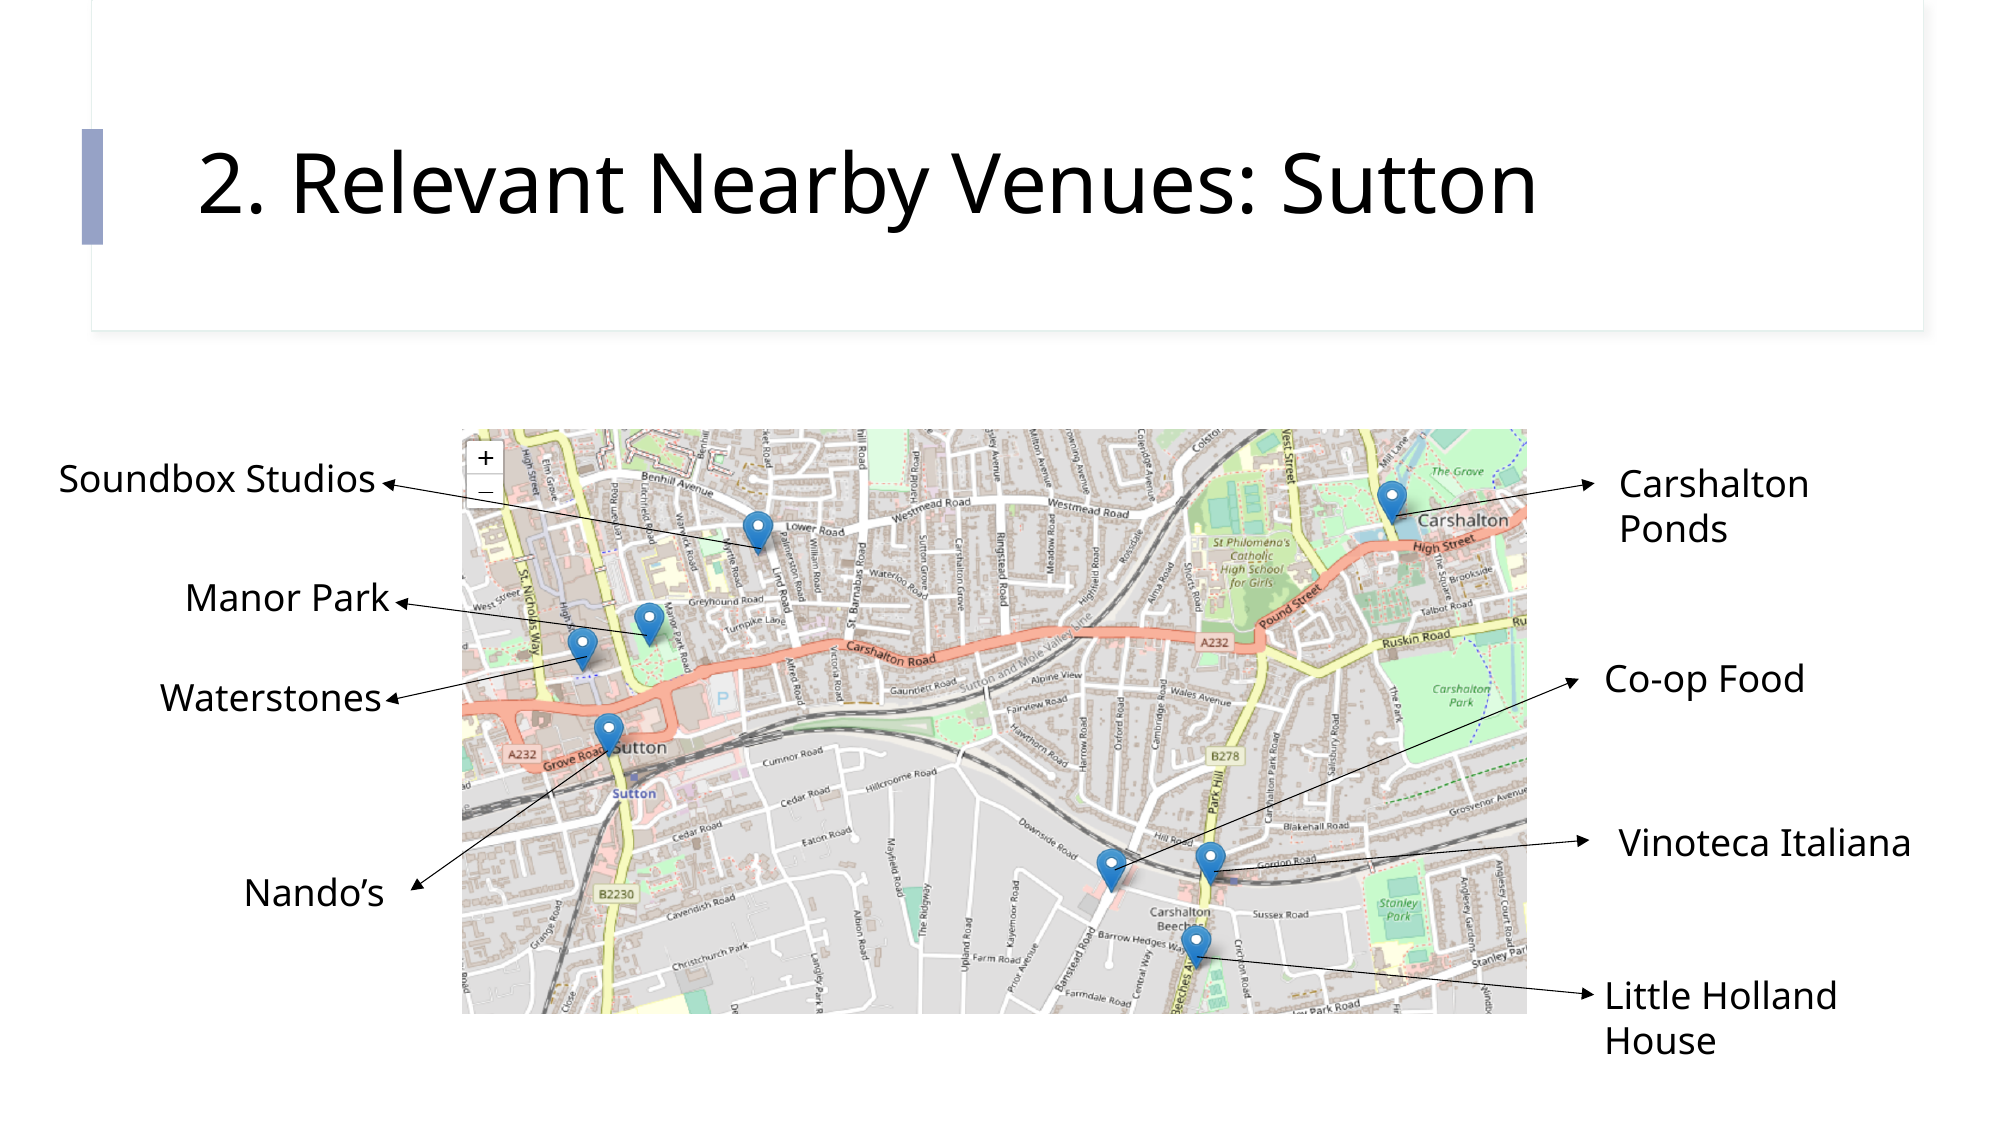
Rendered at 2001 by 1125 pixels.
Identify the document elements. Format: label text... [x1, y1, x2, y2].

text_box Soundbox Studios [43, 447, 411, 508]
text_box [1196, 956, 1595, 995]
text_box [410, 750, 608, 891]
text_box Carshalton Ponds [1603, 452, 1938, 558]
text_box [1214, 839, 1590, 872]
text_box Waterstones [145, 666, 437, 727]
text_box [1395, 483, 1595, 516]
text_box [1114, 678, 1579, 870]
text_box Vinoteca Italiana [1603, 811, 1980, 871]
text_box Co-op Food [1589, 647, 1938, 708]
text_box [382, 483, 762, 549]
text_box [385, 656, 587, 702]
text_box Little Holland House [1589, 964, 1966, 1070]
picture [462, 429, 1527, 1014]
text_box Manor Park [169, 566, 462, 627]
title 2. Relevant Nearby Venues: Sutton [183, 90, 1851, 284]
text_box Nando’s [228, 861, 462, 921]
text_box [395, 602, 647, 636]
